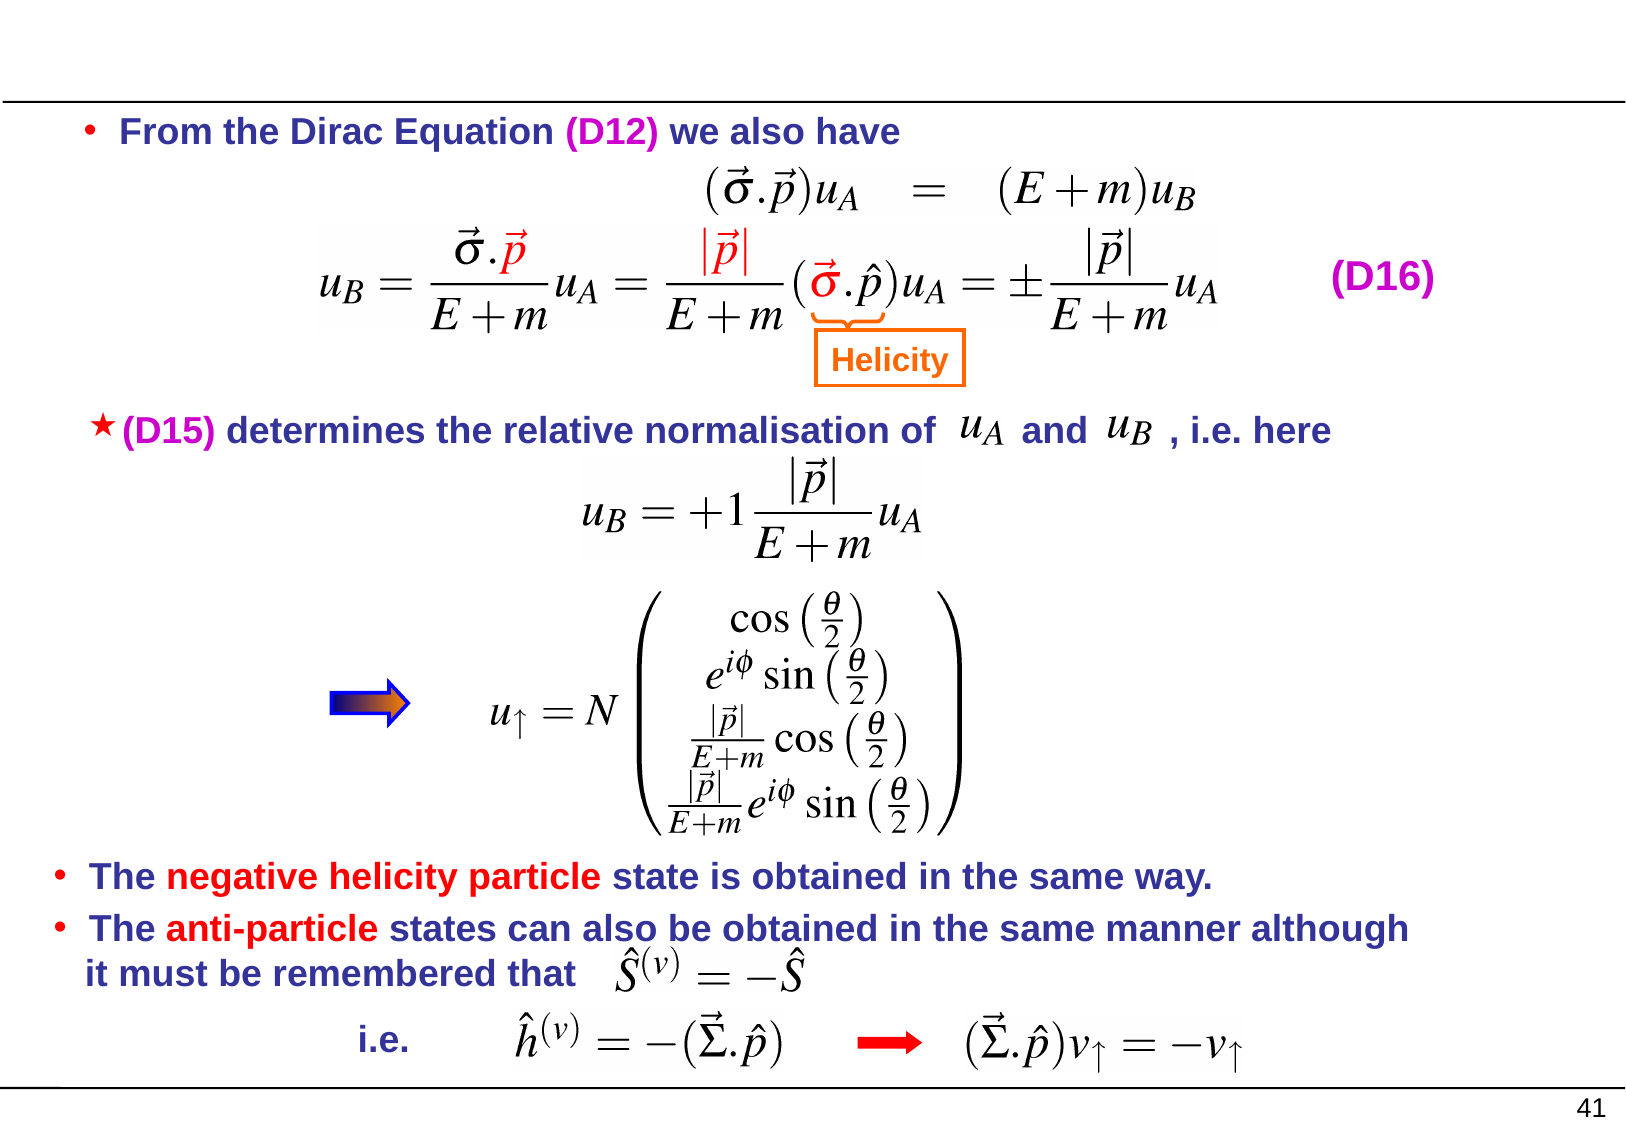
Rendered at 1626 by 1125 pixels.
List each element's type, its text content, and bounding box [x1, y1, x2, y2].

picture [963, 1009, 1242, 1073]
text_box (D16) [1316, 241, 1451, 307]
text_box [331, 682, 409, 724]
text_box i.e. [342, 1006, 425, 1068]
text_box The negative helicity particle state is obtained in the same way. The anti-particle states can also be obtained in the same manner although it must be remembered that [38, 844, 1436, 1002]
text_box <número> [1243, 1082, 1623, 1125]
picture [510, 1009, 785, 1072]
picture [490, 587, 966, 837]
text_box Helicity [816, 343, 965, 386]
picture [611, 943, 809, 993]
picture [316, 223, 1218, 335]
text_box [72, 393, 1346, 564]
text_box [68, 98, 1197, 220]
text_box [857, 1030, 923, 1055]
